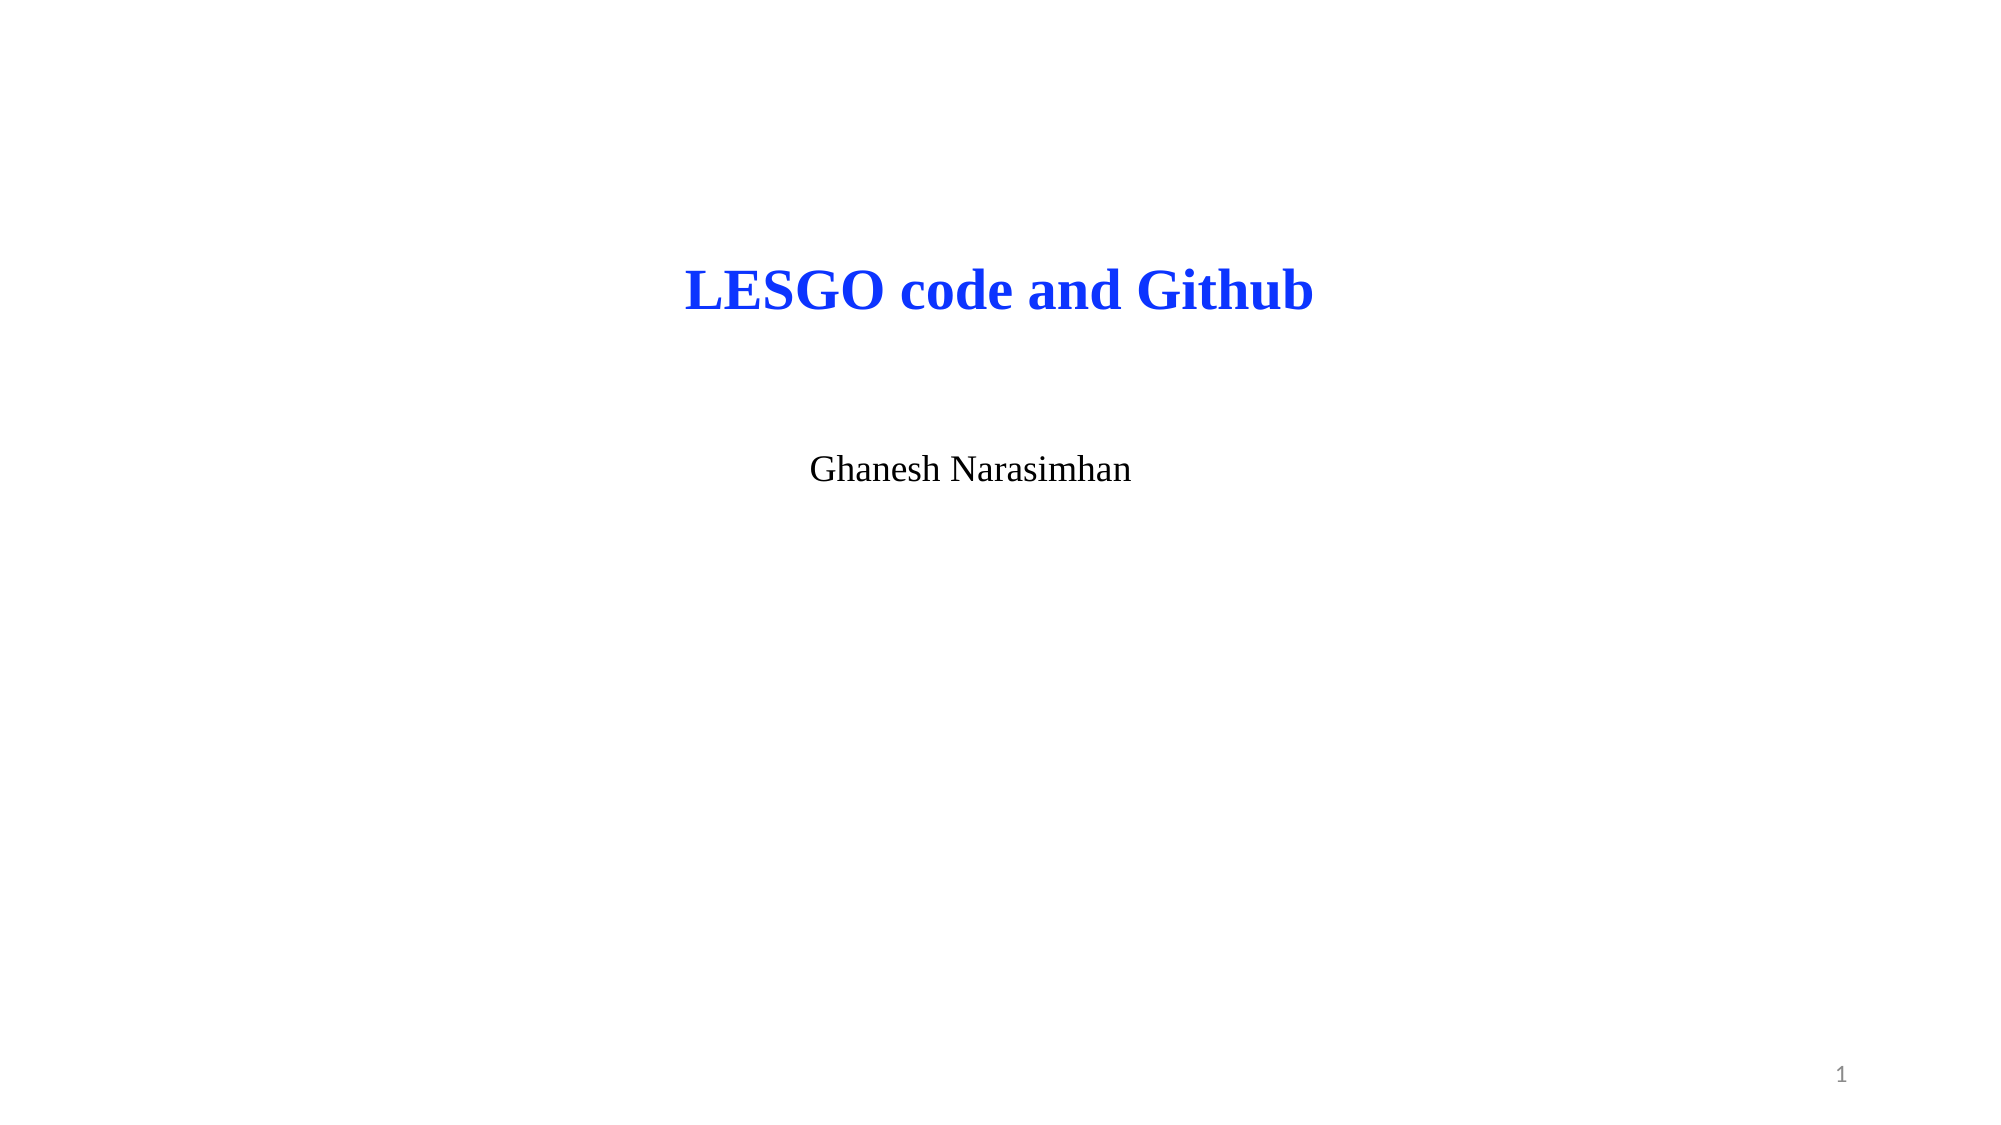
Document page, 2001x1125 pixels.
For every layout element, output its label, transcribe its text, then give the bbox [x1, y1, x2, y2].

text_box Ghanesh Narasimhan [228, 395, 1728, 520]
text_box LESGO code and Github [386, 223, 1614, 349]
slide_number 1 [1412, 1042, 1863, 1103]
